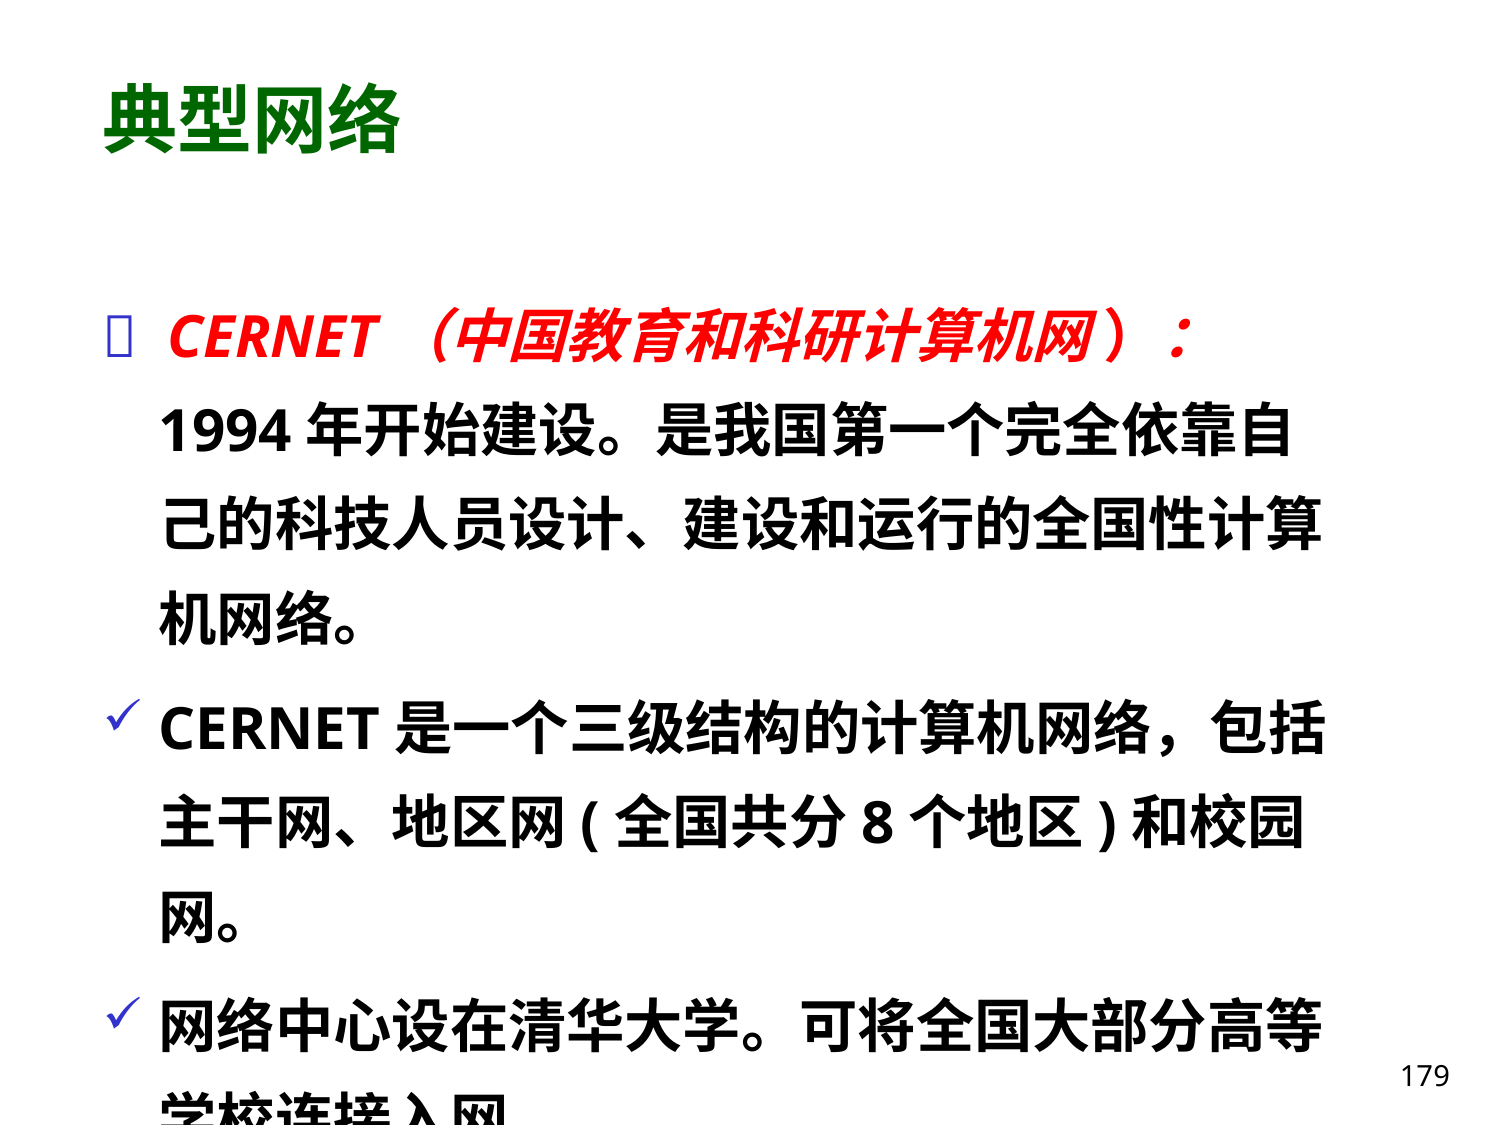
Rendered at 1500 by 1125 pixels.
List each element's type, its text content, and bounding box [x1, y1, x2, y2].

title 典型网络 [87, 38, 1363, 196]
list  CERNET（中国教育和科研计算机网 ）：1994年开始建设。是我国第一个完全依靠自己的科技人员设计、建设和运行的全国性计算机网络。 CERNET是一个三级结构的计算机网络，包括主干网、地区网(全国共分8个地区)和校园网。 网络中心设在清华大学。可将全国大部分高等学校连接入网。 [87, 266, 1363, 934]
slide_number 179 [1362, 1050, 1466, 1125]
